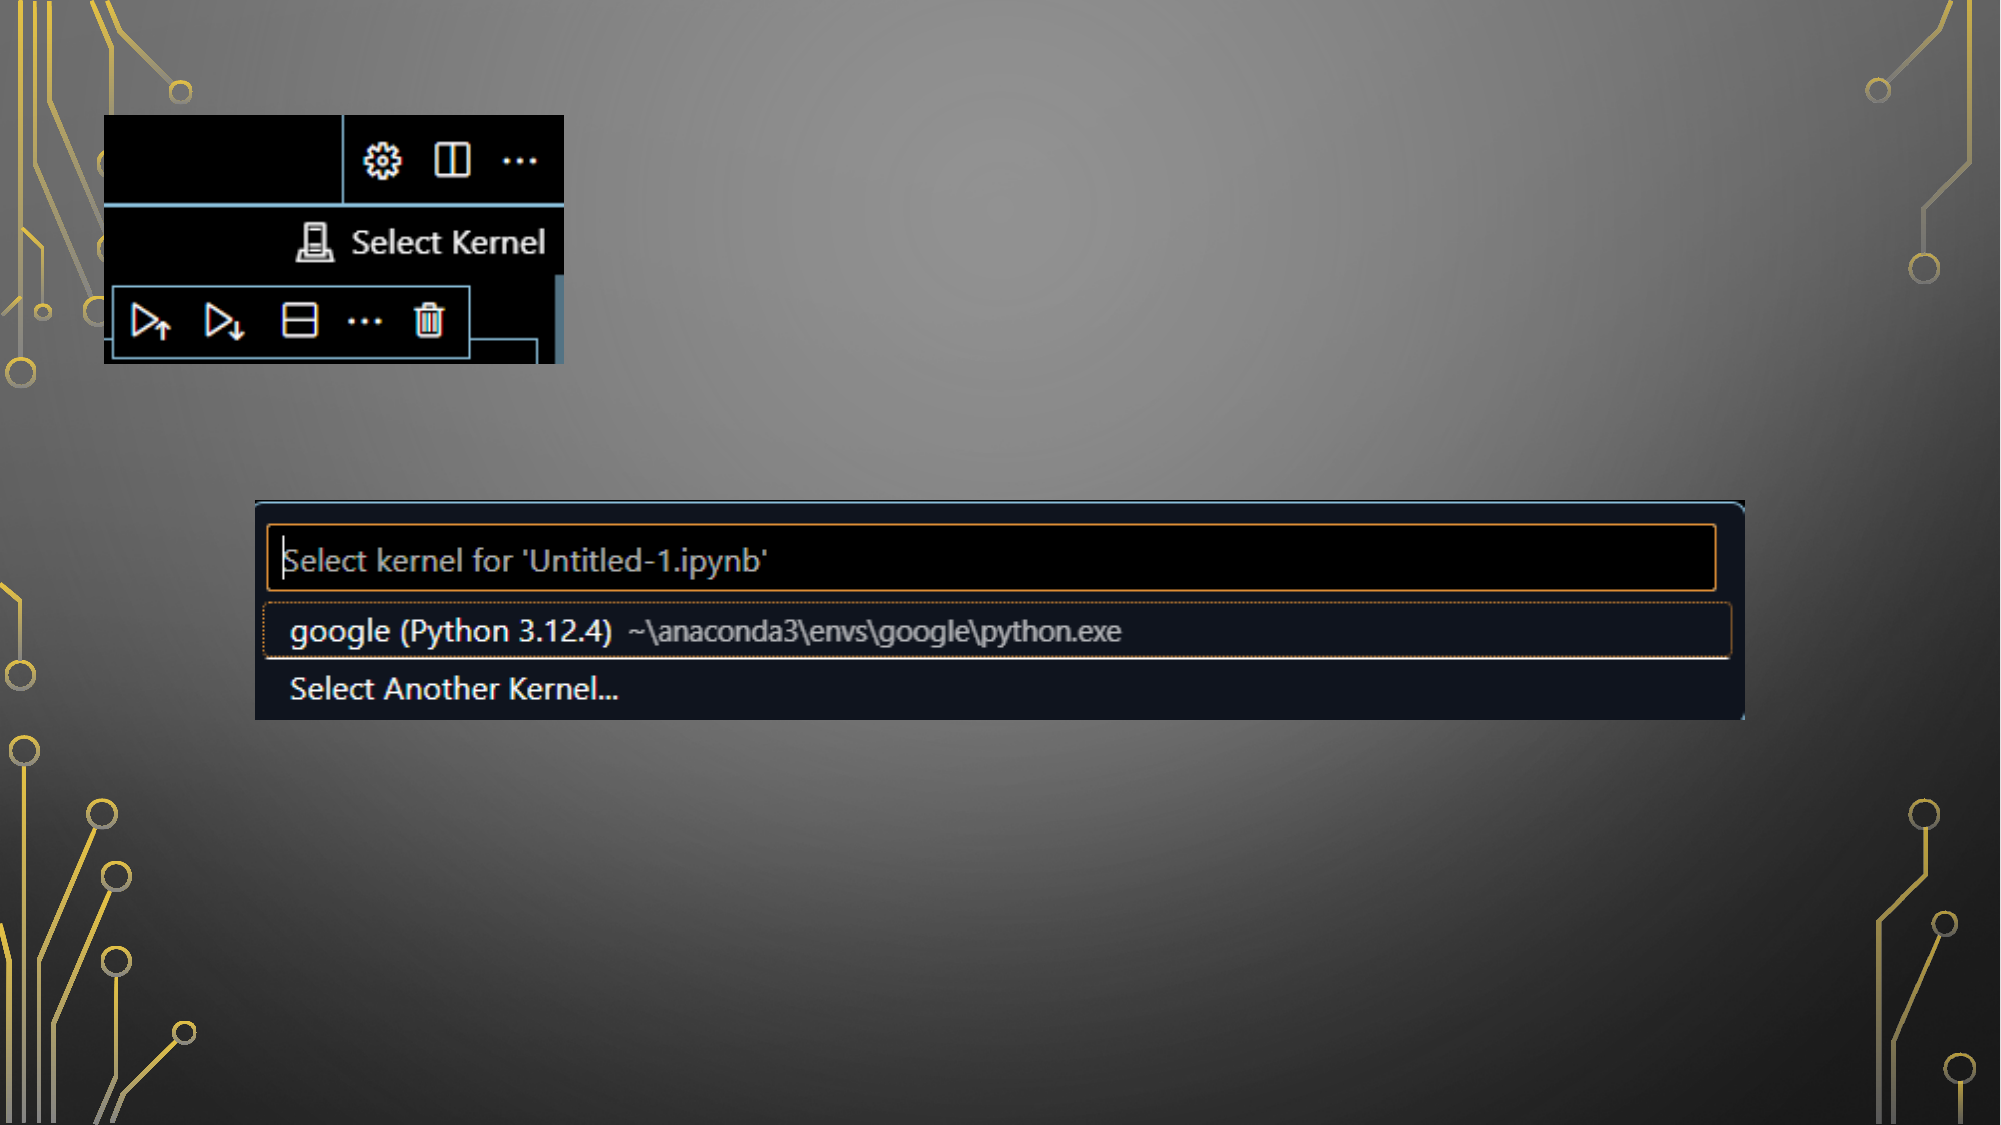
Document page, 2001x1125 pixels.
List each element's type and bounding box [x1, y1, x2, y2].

picture [104, 115, 564, 365]
picture [254, 500, 1745, 720]
